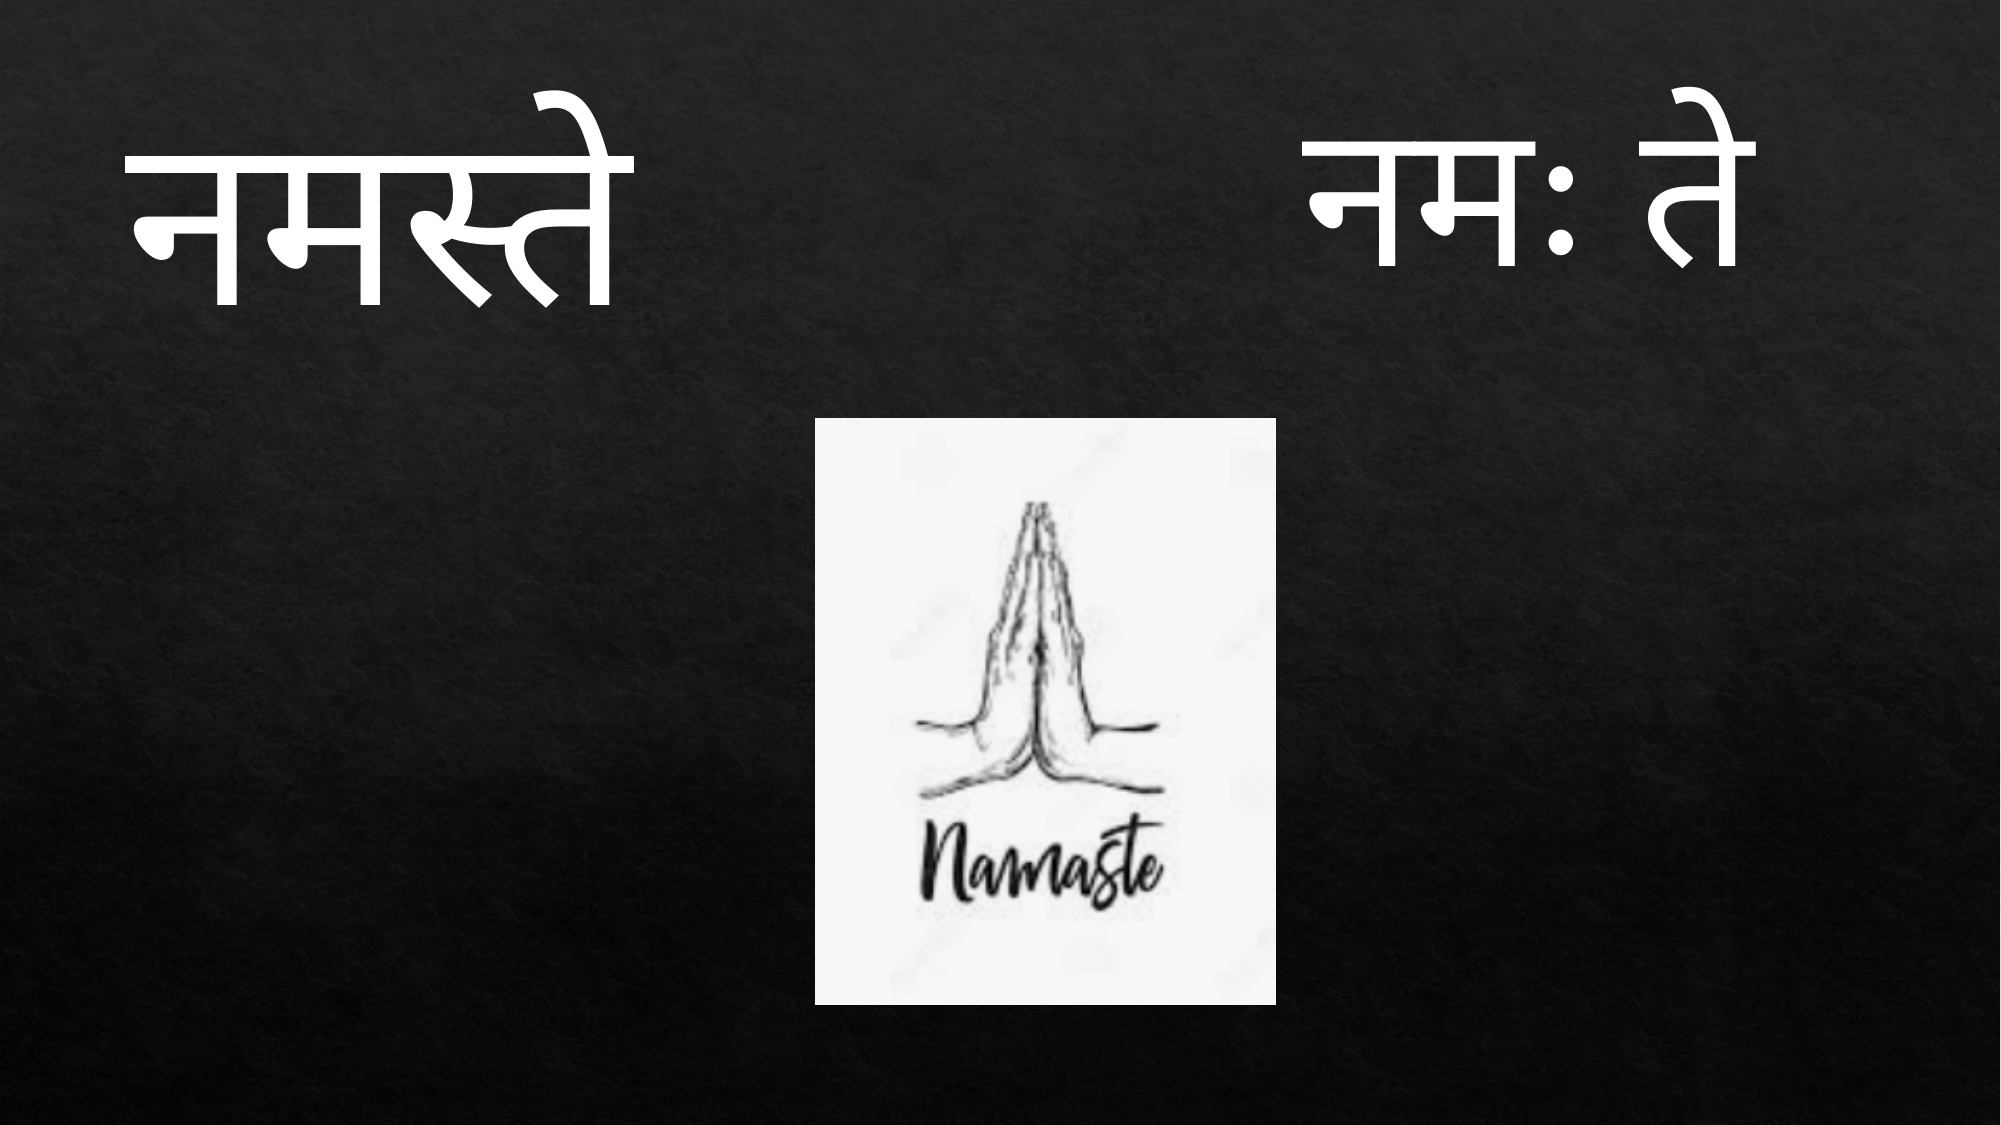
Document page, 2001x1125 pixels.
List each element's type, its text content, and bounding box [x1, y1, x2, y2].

text_box नमः ते [1287, 58, 1769, 314]
picture [814, 418, 1276, 1005]
text_box नमस्ते [110, 58, 647, 362]
